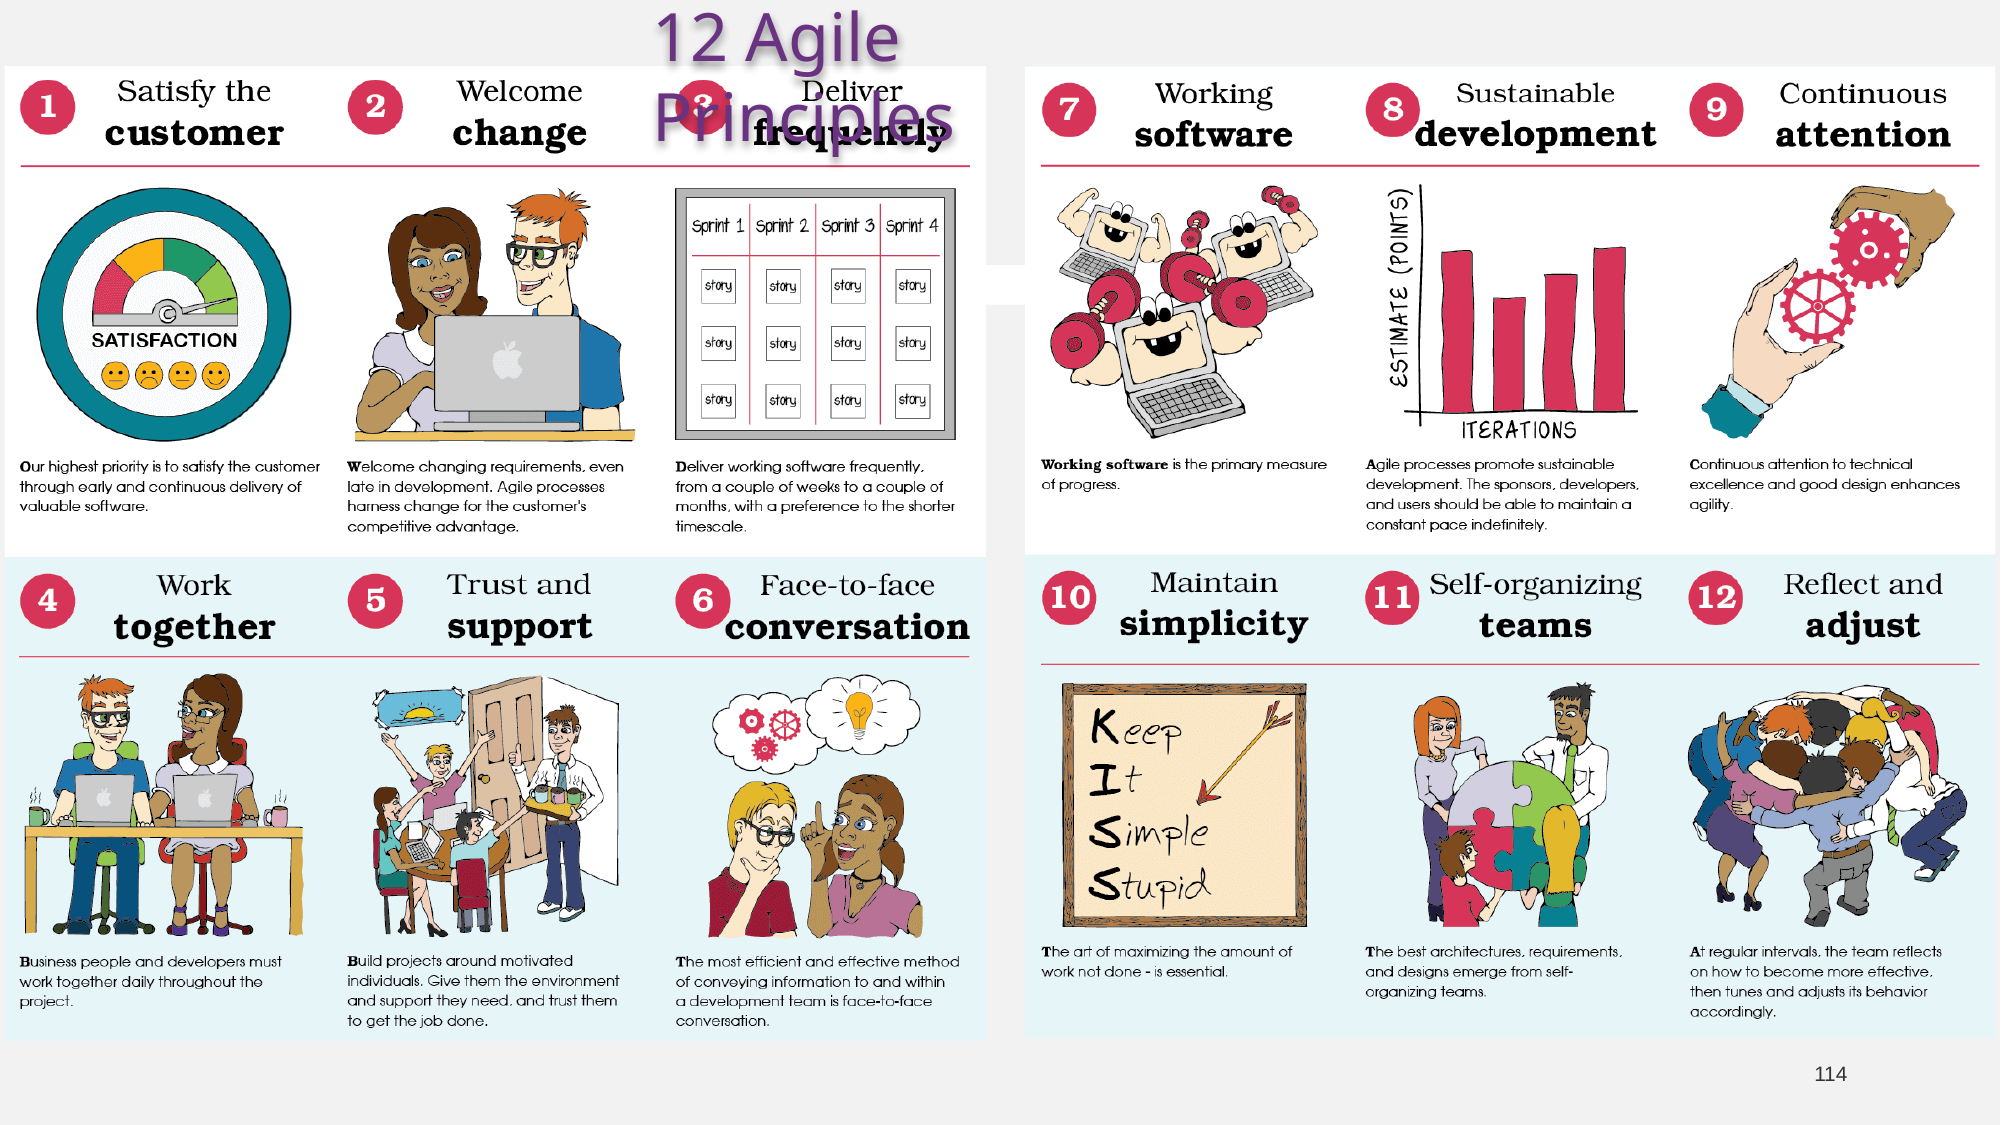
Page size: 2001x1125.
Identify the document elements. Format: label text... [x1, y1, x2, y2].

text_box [4, 0, 1996, 1041]
slide_number 114 [1412, 1050, 1863, 1103]
